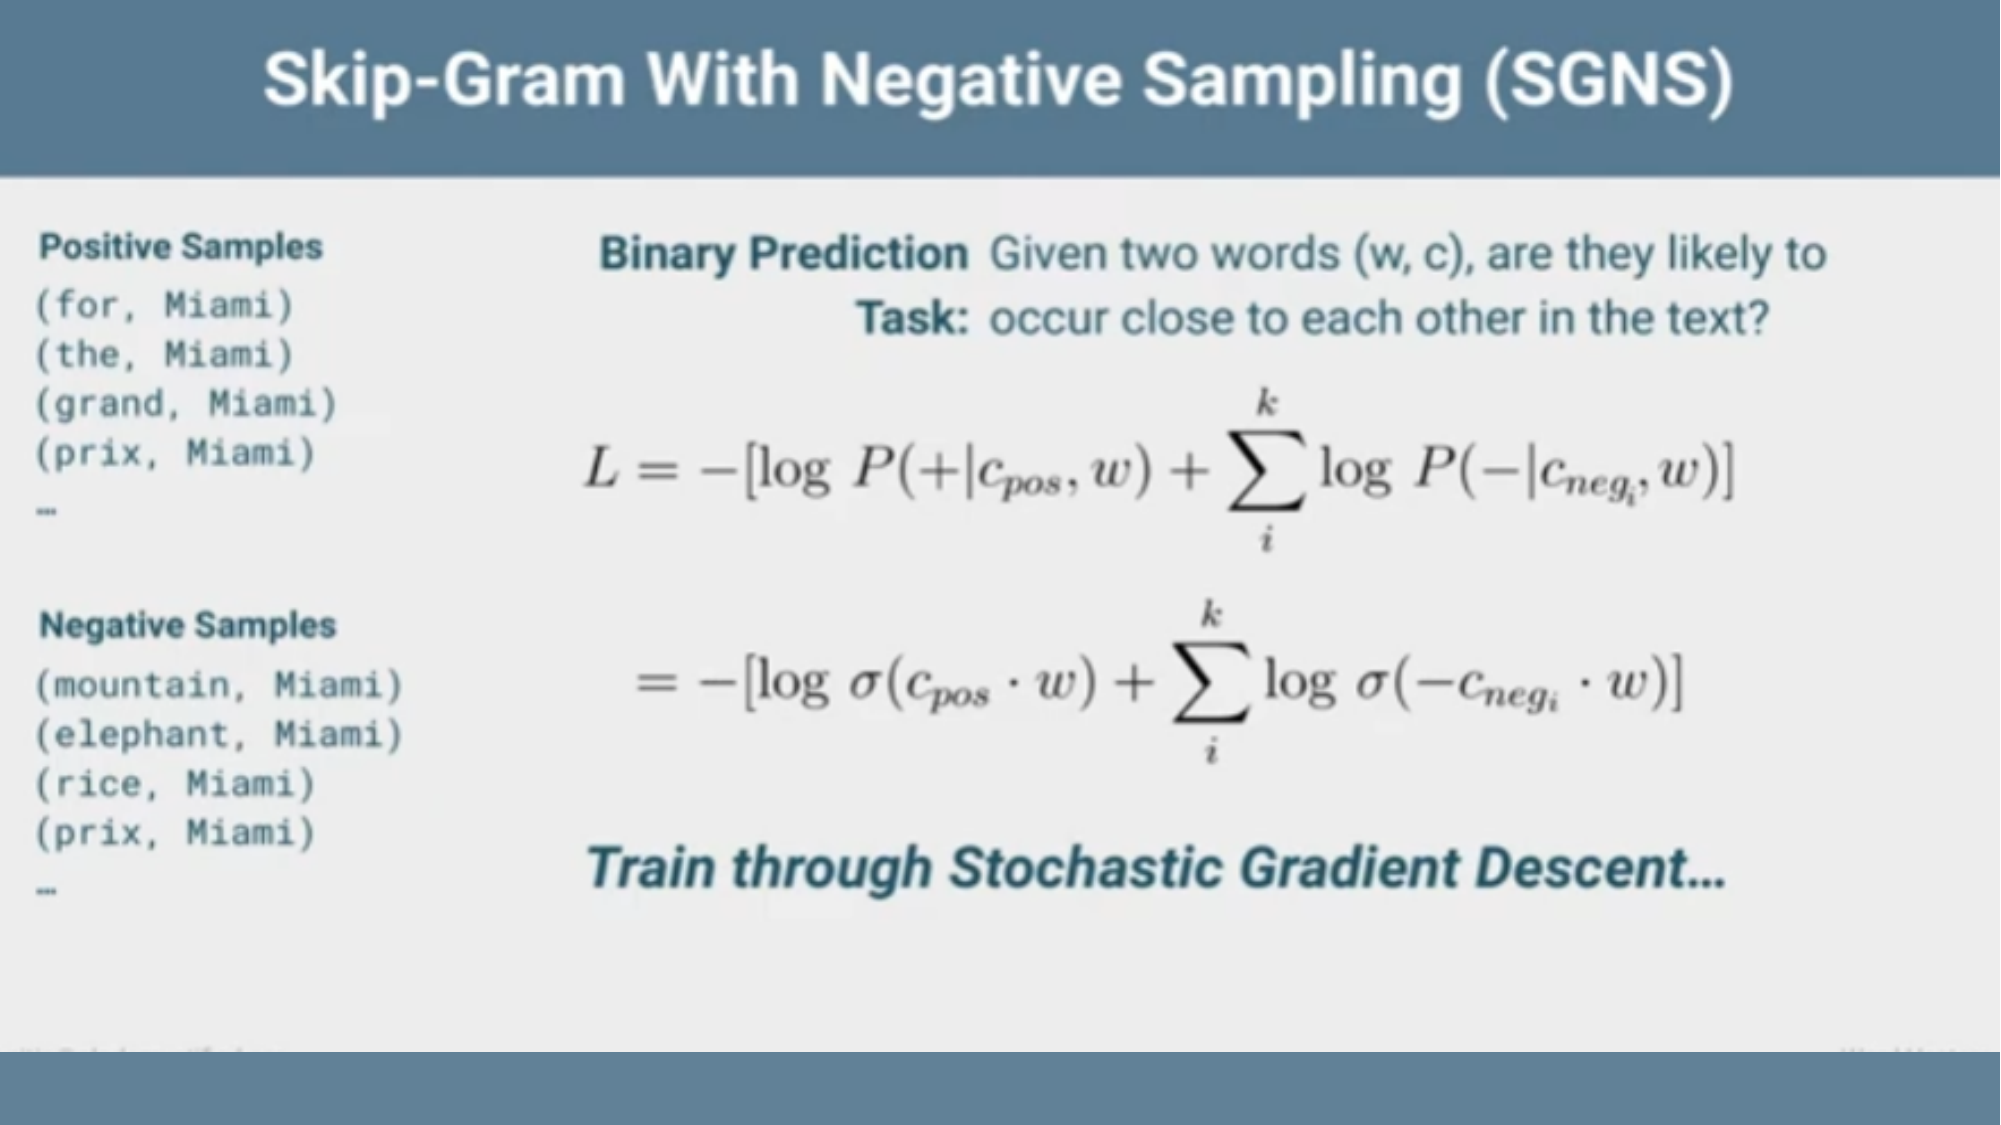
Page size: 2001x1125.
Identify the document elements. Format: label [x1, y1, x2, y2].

list [0, 0, 2000, 1053]
